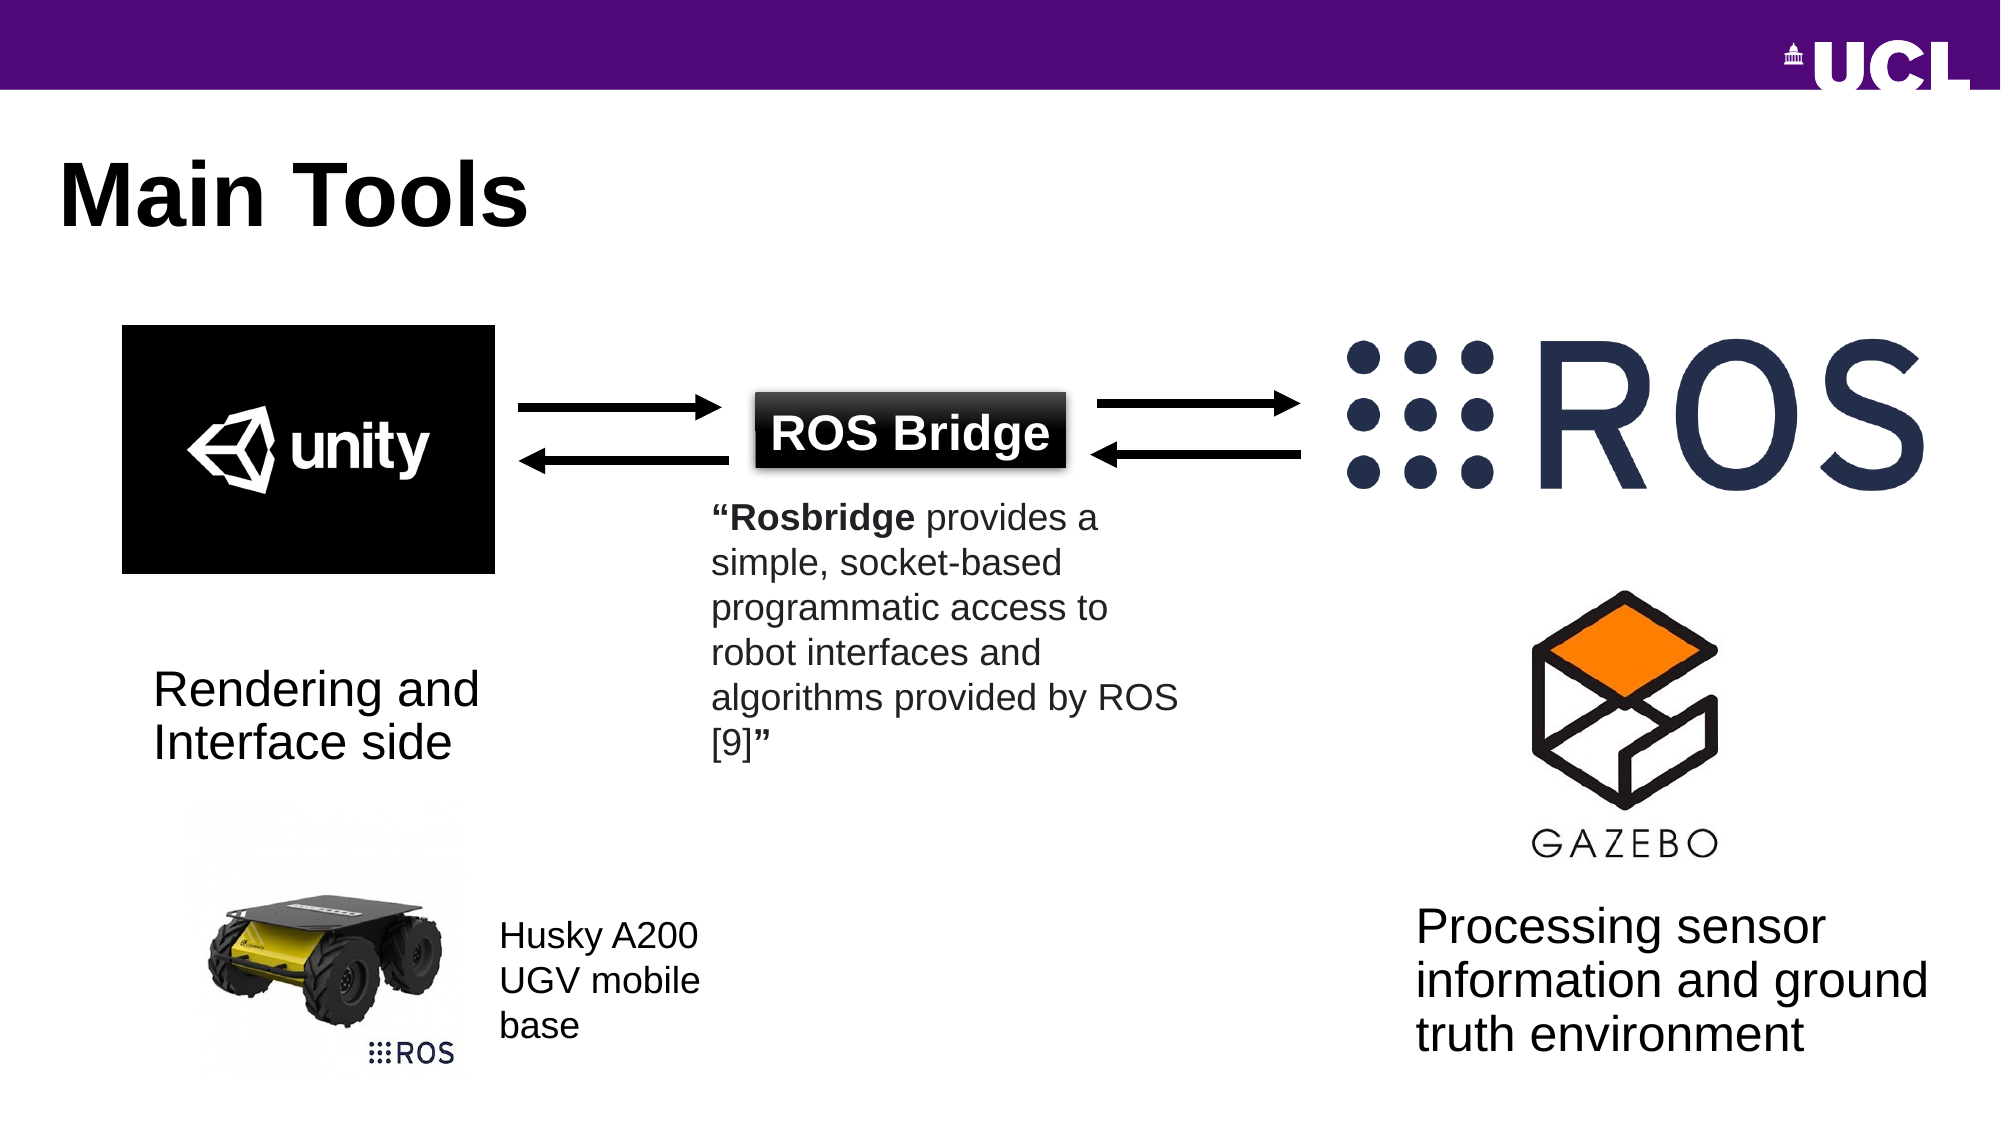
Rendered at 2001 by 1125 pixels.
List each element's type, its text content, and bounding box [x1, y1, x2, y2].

text_box Husky A200 UGV mobile base [484, 903, 722, 1054]
text_box ROS Bridge [755, 392, 1066, 468]
list Rendering and Interface side [152, 662, 502, 786]
picture [1300, 573, 1950, 875]
title Main Tools [59, 147, 1536, 372]
picture [122, 325, 495, 574]
text_box “Rosbridge provides a simple, socket-based programmatic access to robot interfaces and algorithms provided by ROS [9]” [696, 485, 1199, 771]
picture [1347, 337, 1925, 491]
picture [179, 800, 475, 1096]
picture [0, 0, 2001, 90]
list Processing sensor information and ground truth environment [1415, 900, 1962, 1066]
